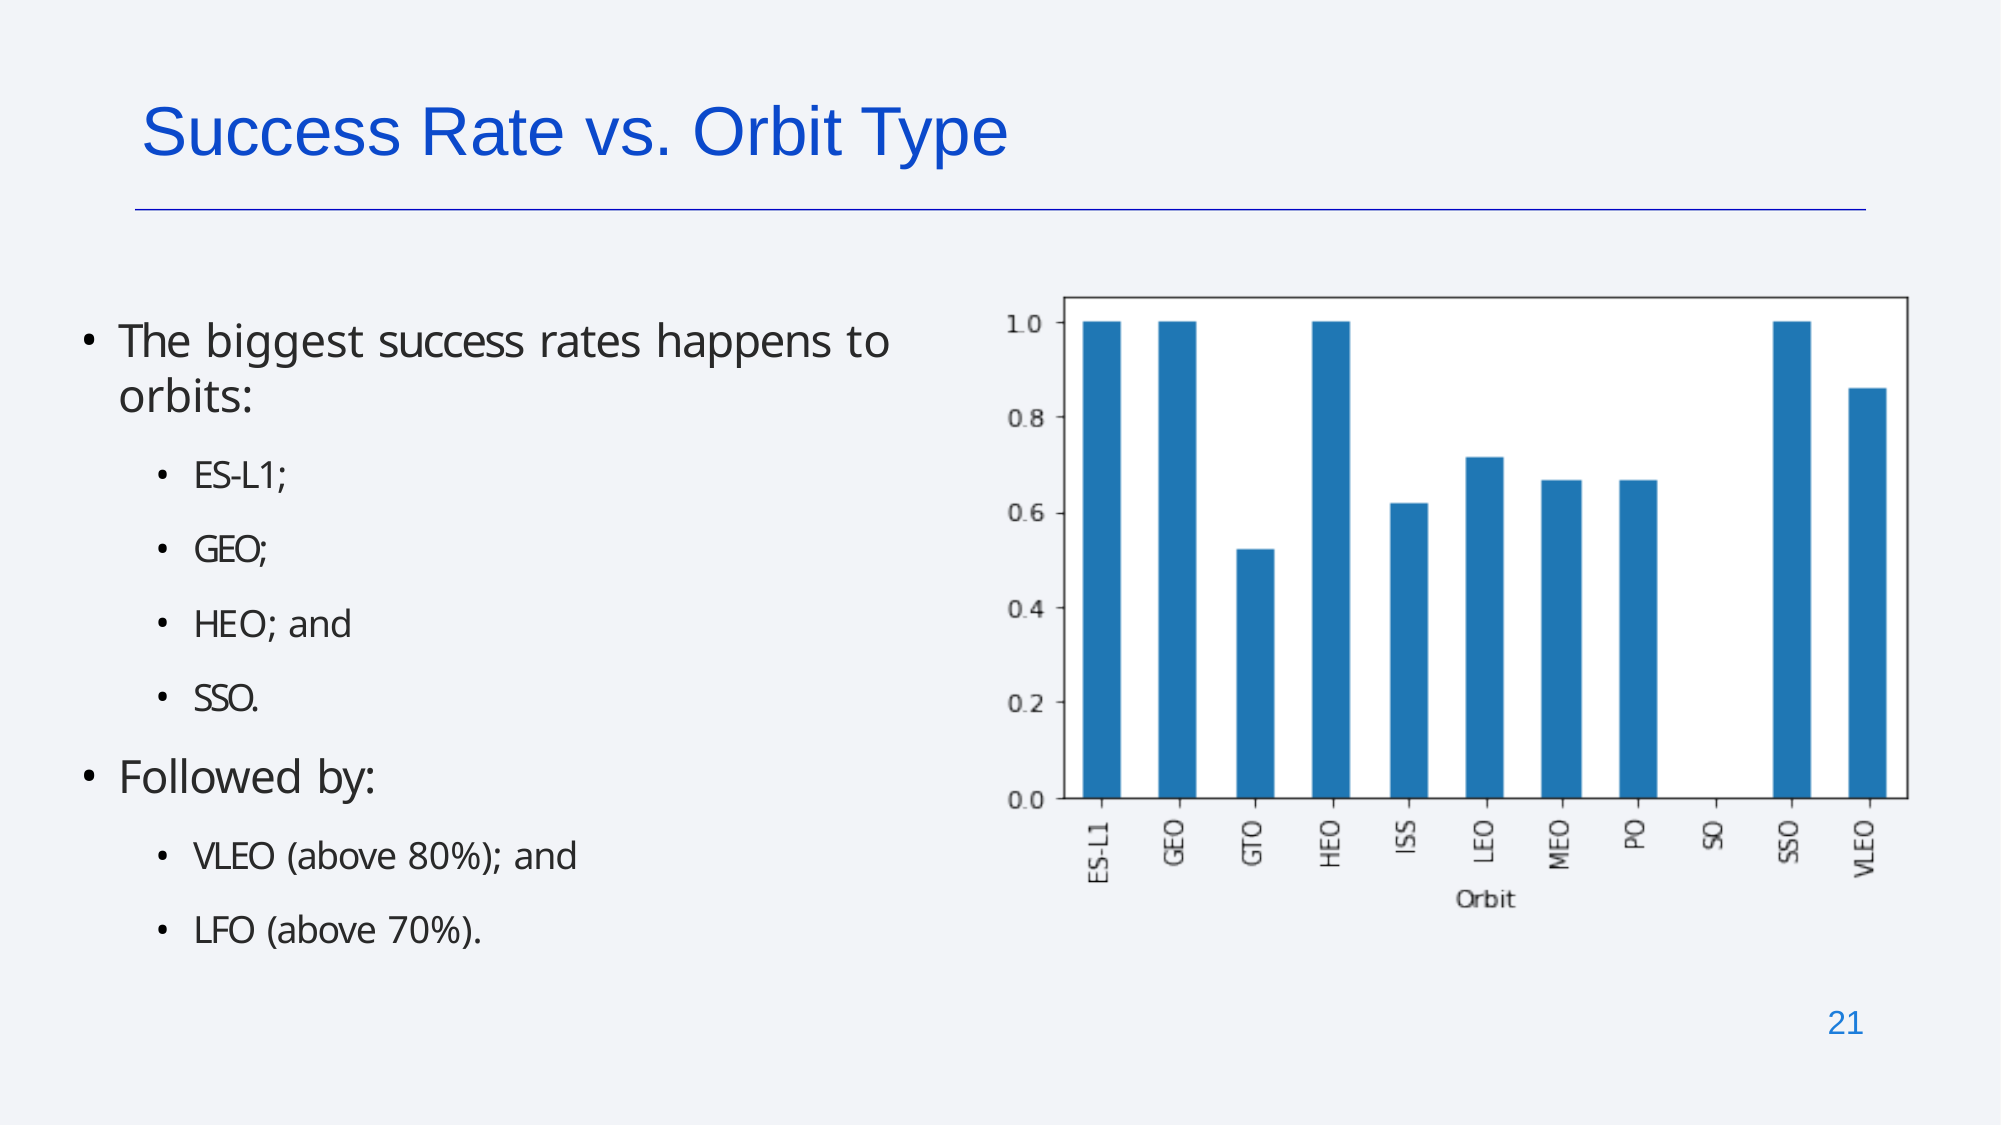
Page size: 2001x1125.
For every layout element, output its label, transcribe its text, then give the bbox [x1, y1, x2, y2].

text_box The biggest success rates happens to orbits: ES-L1; GEO; HEO; and SSO. Followed by: VLEO (above 80%); and LFO (above 70%). [78, 309, 989, 952]
picture [0, 0, 2001, 1125]
slide_number 21 [1429, 988, 1880, 1055]
text_box Success Rate vs. Orbit Type [126, 88, 1852, 179]
